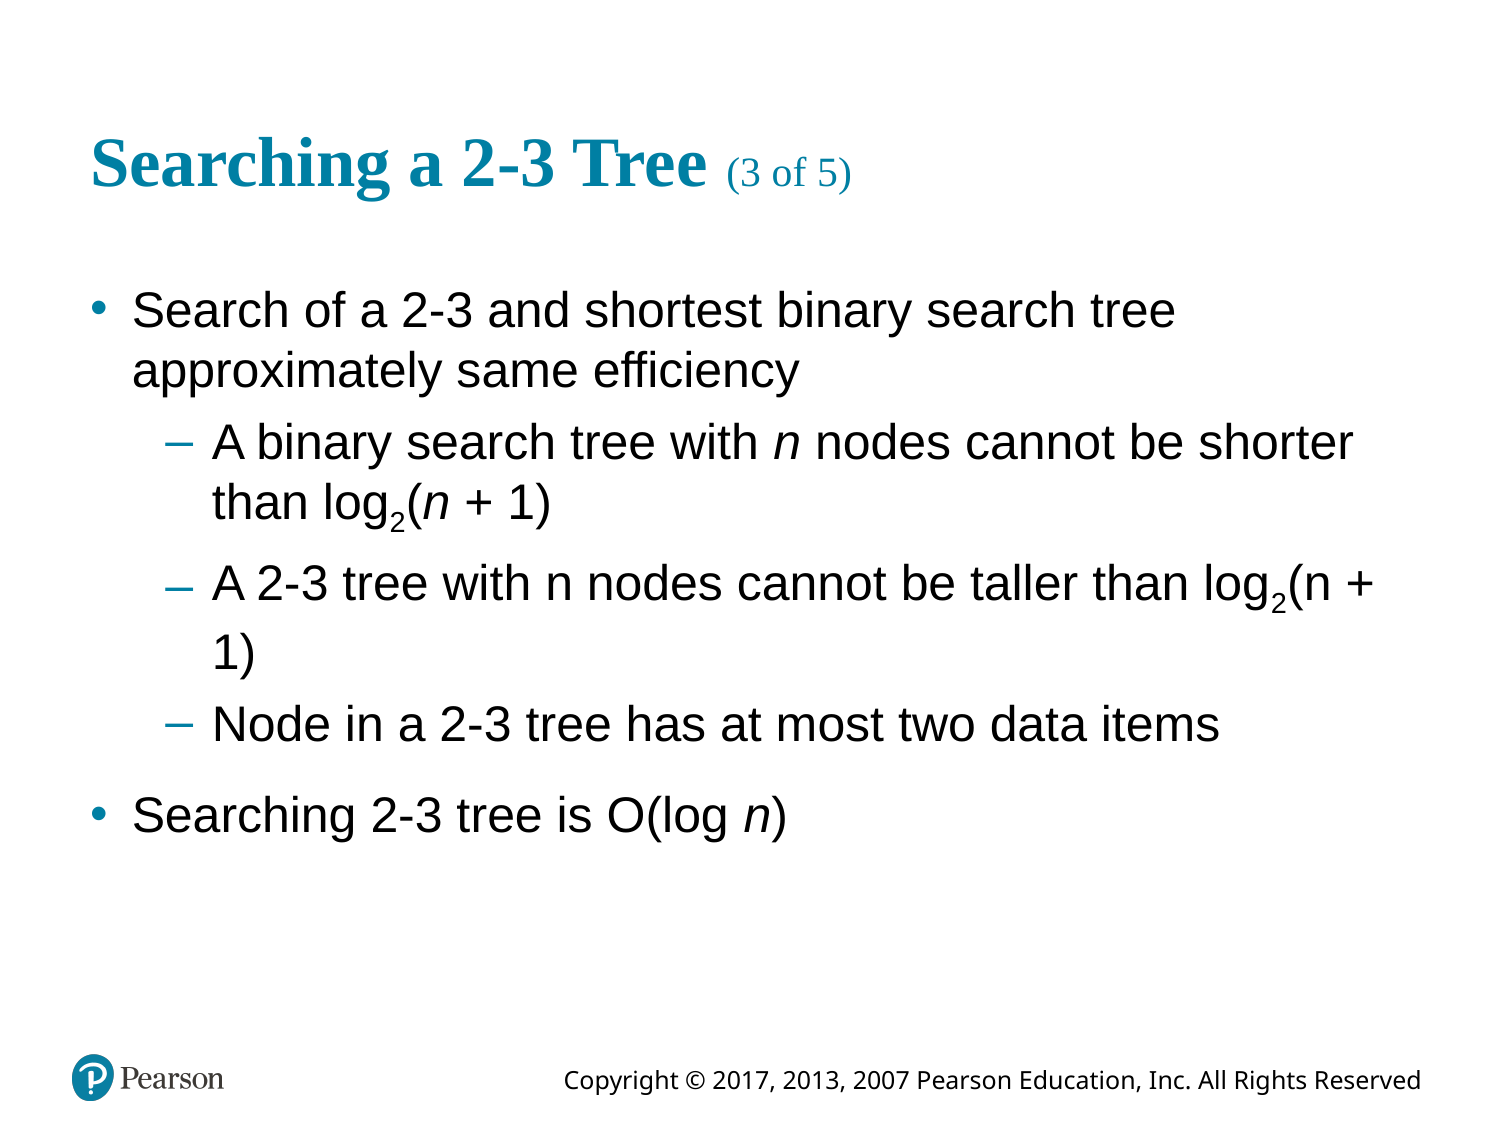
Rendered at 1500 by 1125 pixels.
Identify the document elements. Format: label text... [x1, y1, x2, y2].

picture [98, 1054, 224, 1101]
picture [80, 1063, 106, 1088]
picture [72, 1087, 83, 1101]
list Search of a 2-3 and shortest binary search tree approximately same efficiency A binary search tree with n nodes cannot be shorter than log2(n + 1) A 2-3 tree with n nodes cannot be taller than log2(n + 1) Node in a 2-3 tree has at most two data items Searching 2-3 tree is O(log n) [75, 262, 1425, 1005]
picture [72, 1054, 88, 1070]
title Searching a 2-3 Tree (3 of 5) [75, 35, 1425, 216]
